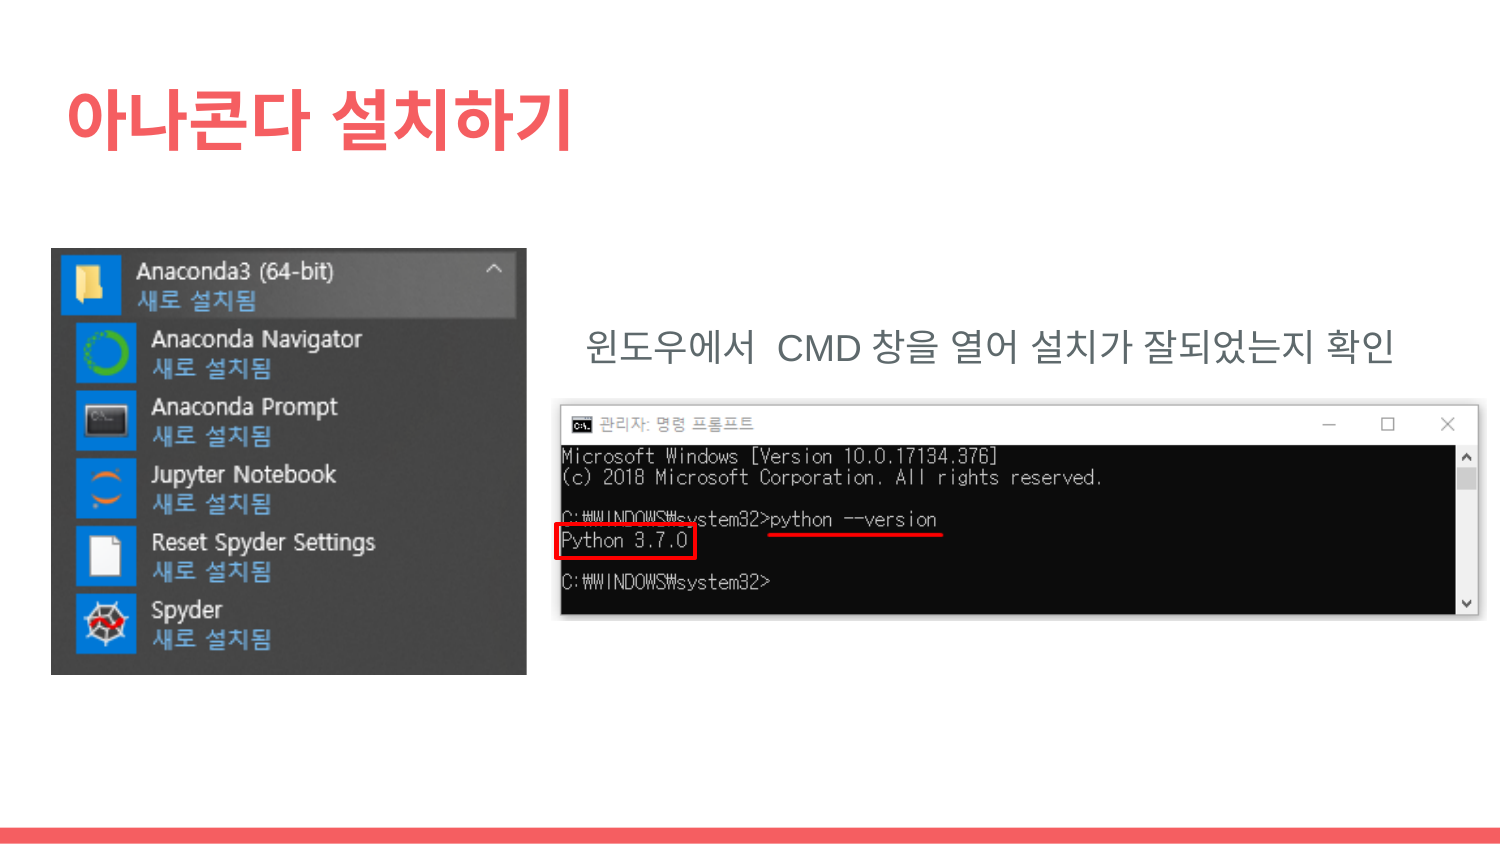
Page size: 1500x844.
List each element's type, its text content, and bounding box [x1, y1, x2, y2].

text_box 윈도우에서 CMD창을 열어 설치가 잘되었는지 확인 [569, 304, 1474, 383]
picture [551, 398, 1487, 621]
picture [50, 248, 527, 676]
title 아나콘다 설치하기 [51, 64, 1449, 167]
